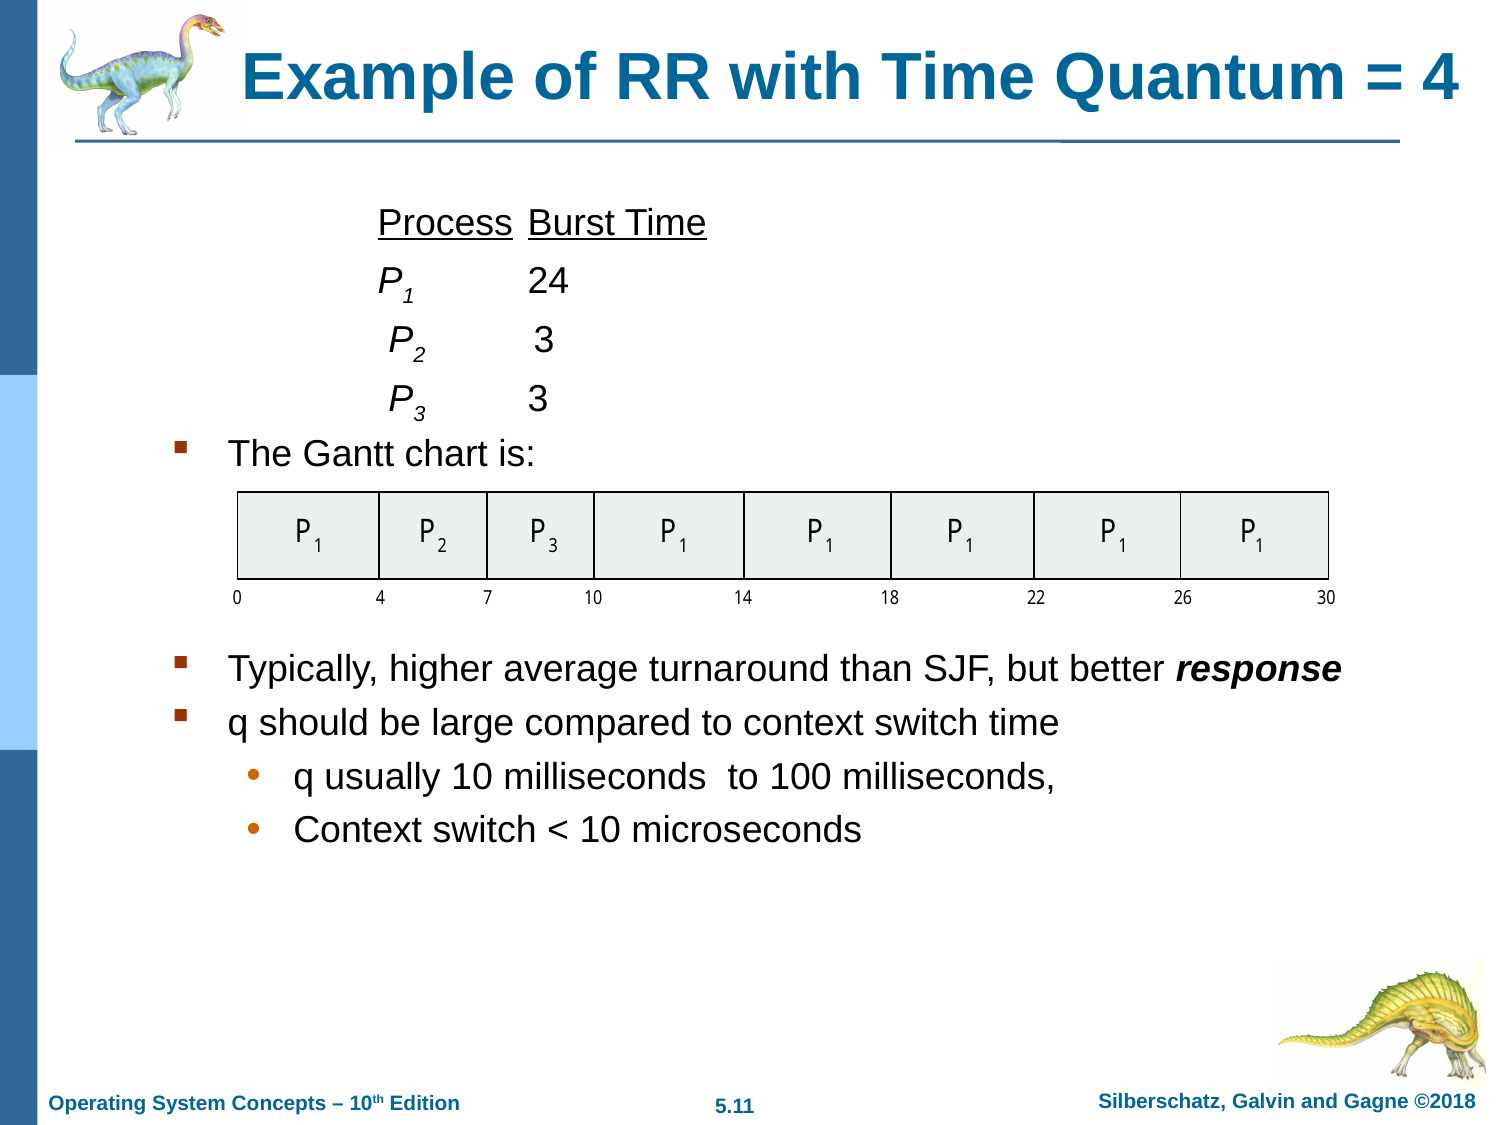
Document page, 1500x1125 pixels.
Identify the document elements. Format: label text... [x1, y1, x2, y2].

picture [46, 0, 243, 149]
title Example of RR with Time Quantum = 4 [160, 14, 1500, 121]
picture [1275, 959, 1486, 1090]
list Process Burst Time P1 24 P2 3 P3 3 The Gantt chart is: Typically, higher average turnaround than SJF, but better response q should be large compared to context switch time q usually 10 milliseconds to 100 milliseconds, Context switch < 10 microseconds [156, 195, 1381, 957]
picture [229, 479, 1341, 610]
